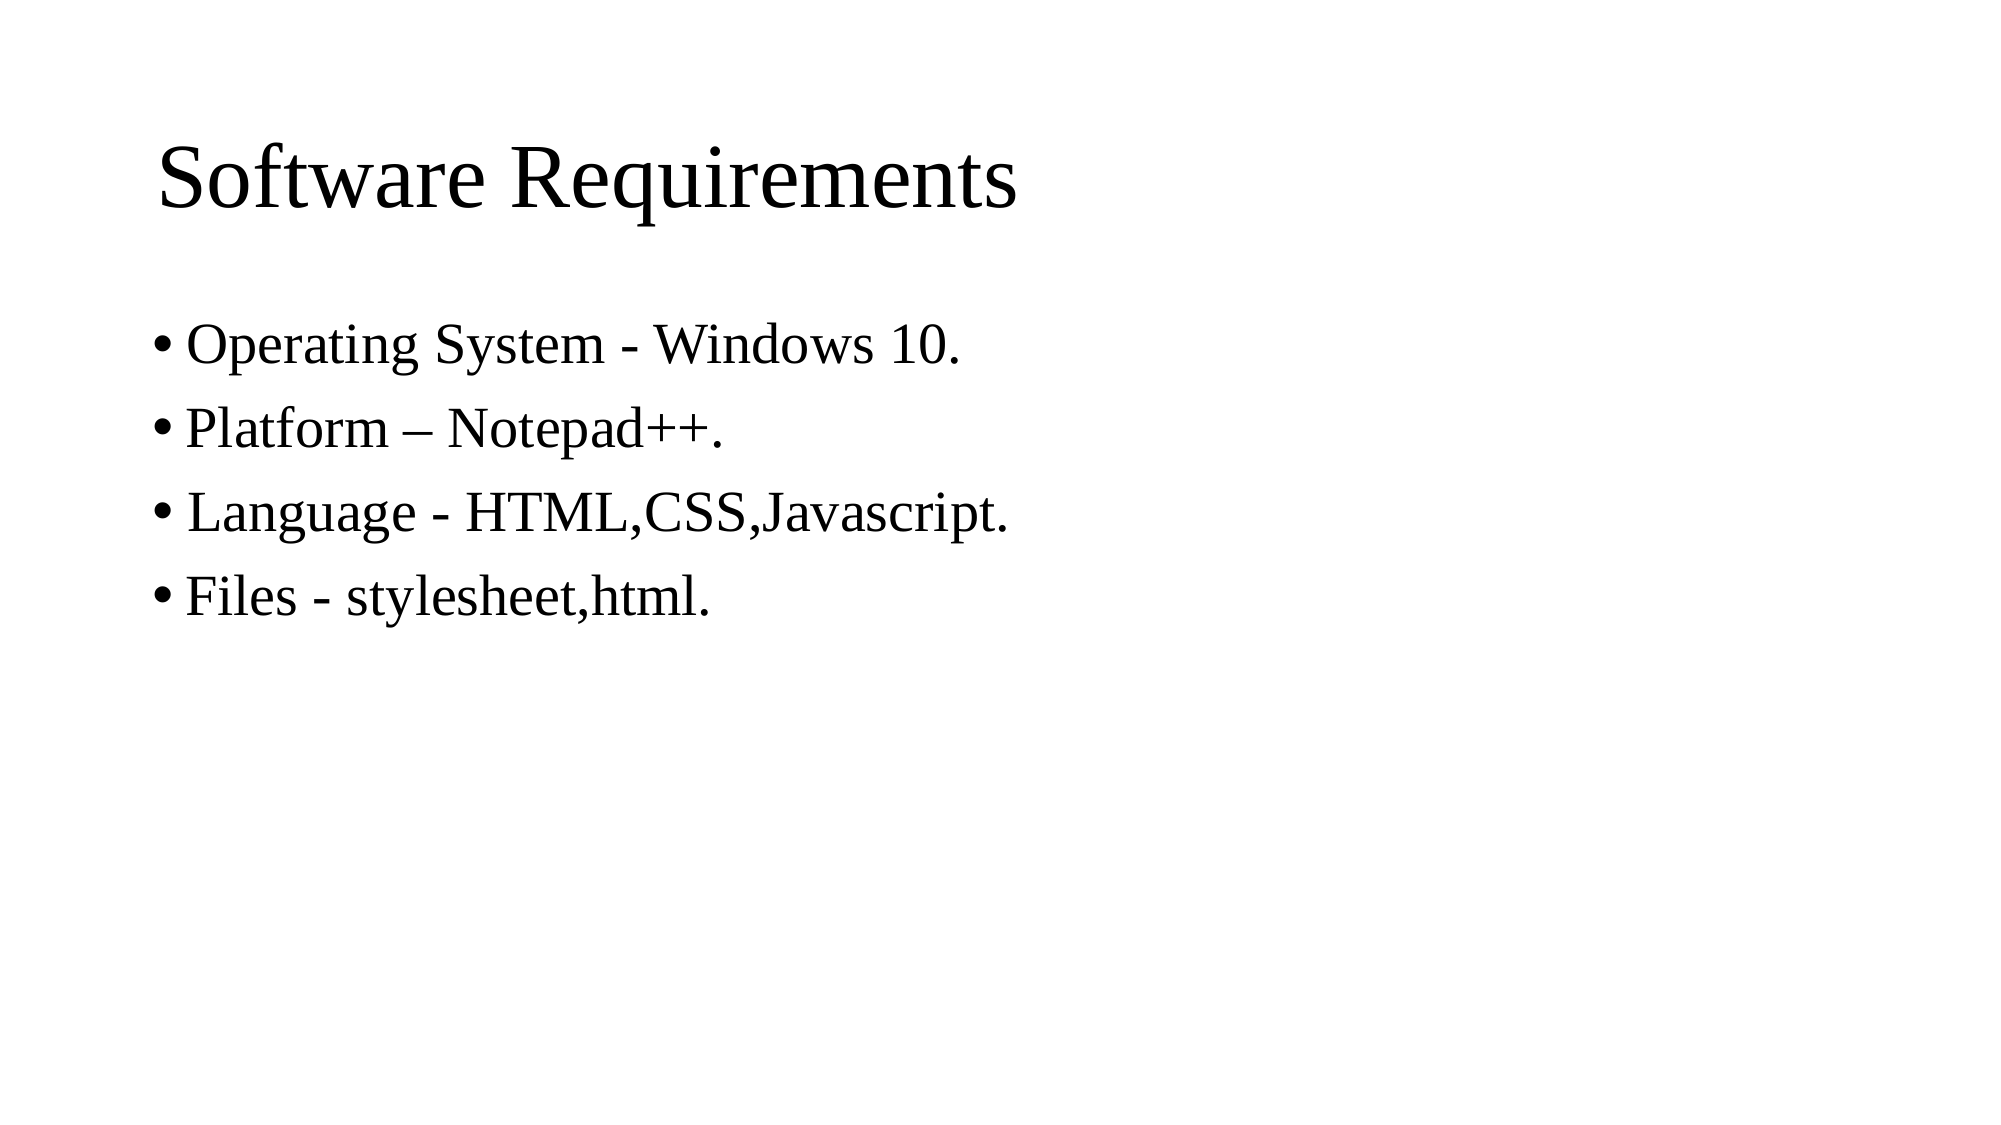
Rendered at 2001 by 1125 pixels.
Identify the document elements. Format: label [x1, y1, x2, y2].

text_box [0, 0, 2000, 1125]
